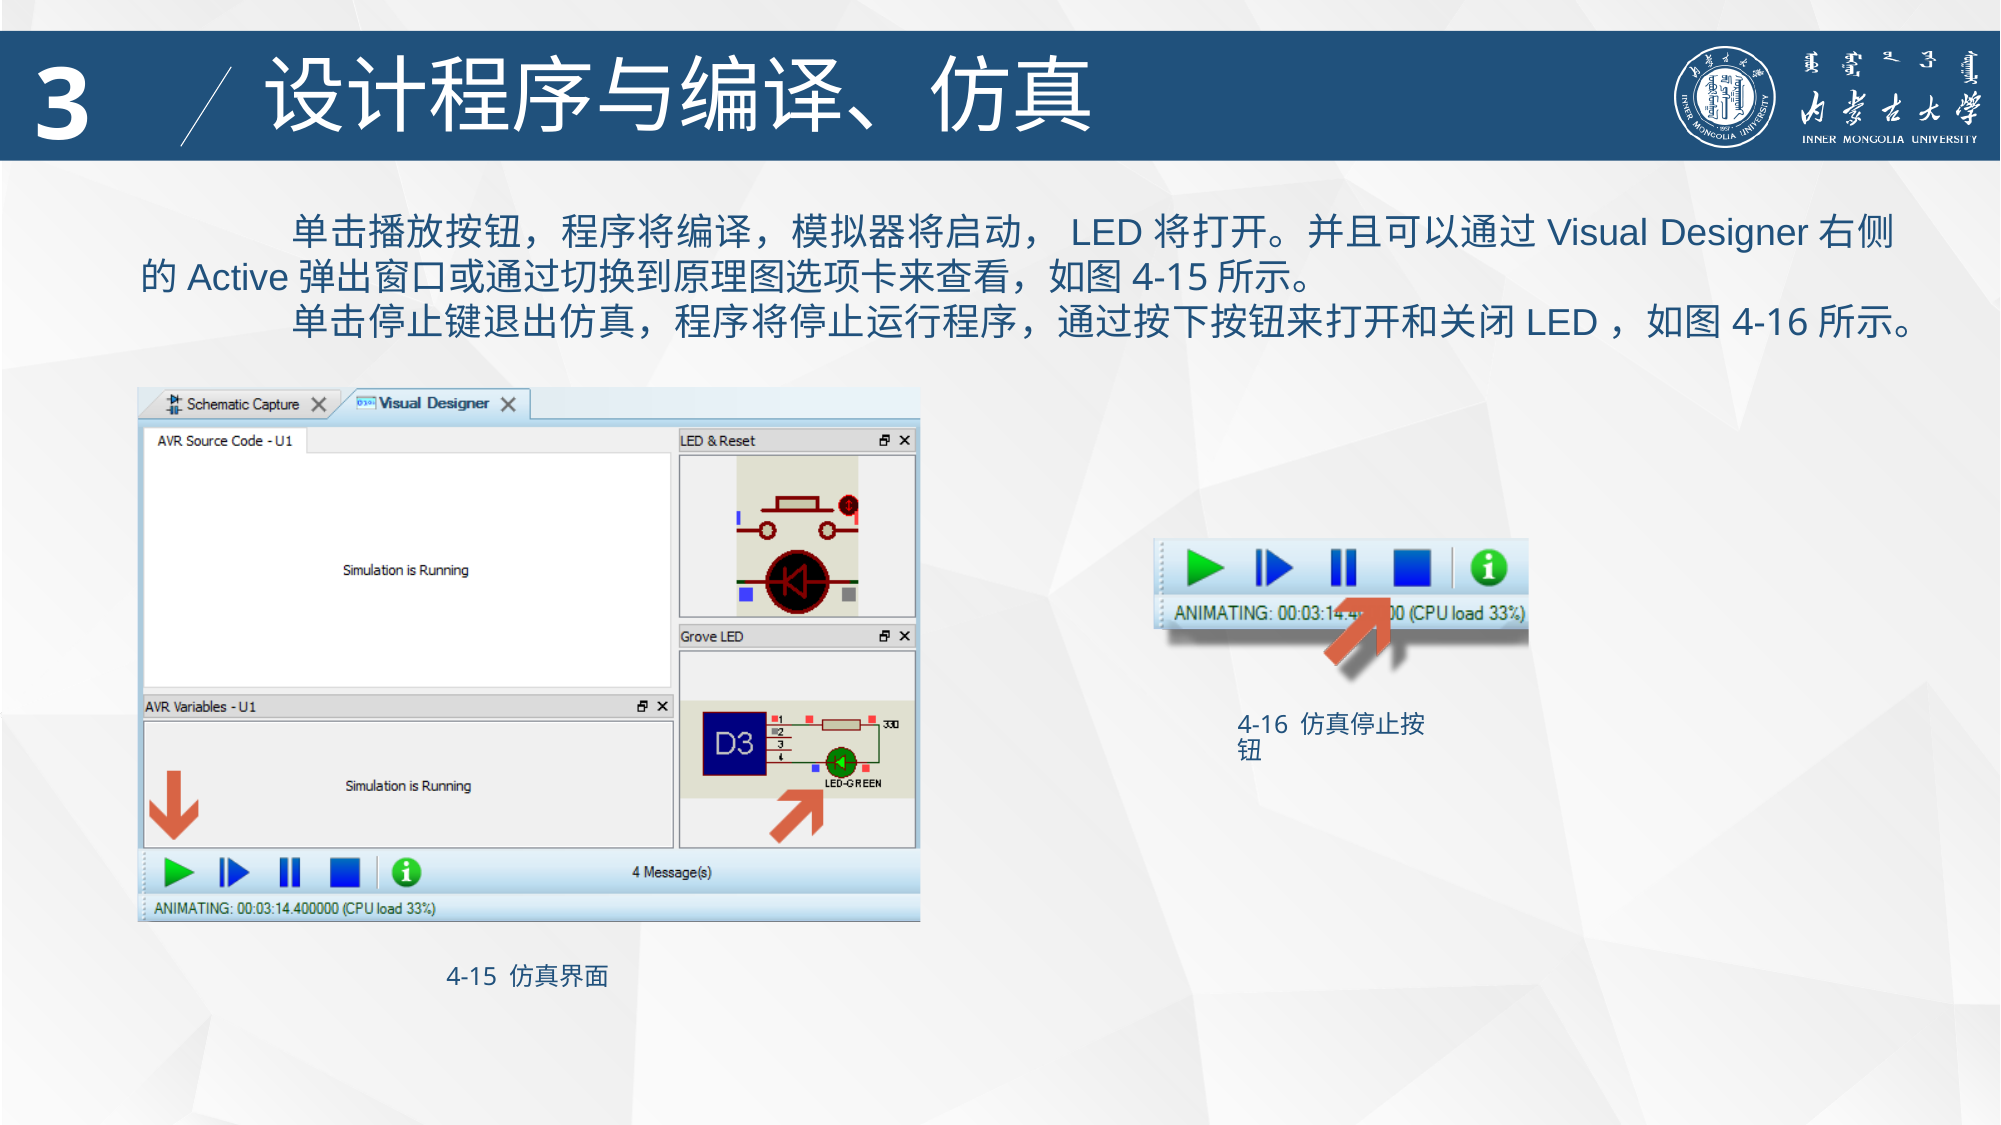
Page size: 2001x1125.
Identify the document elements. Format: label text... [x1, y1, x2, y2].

picture [0, 0, 2001, 1125]
text_box 4-15 仿真界面 [431, 956, 627, 1005]
list 设计程序与编译、仿真 [247, 45, 1119, 134]
text_box 4-16 仿真停止按钮 [1222, 704, 1460, 752]
picture [1673, 46, 1986, 150]
text_box 单击播放按钮，程序将编译，模拟器将启动，LED将打开。并且可以通过Visual Designer右侧的Active弹出窗口或通过切换到原理图选项卡来查看，如图4-15所示。 单击停止键退出仿真，程序将停止运行程序，通过按下按钮来打开和关闭LED，如图4-16所示。 [125, 200, 1910, 351]
list 3 [19, 45, 200, 212]
